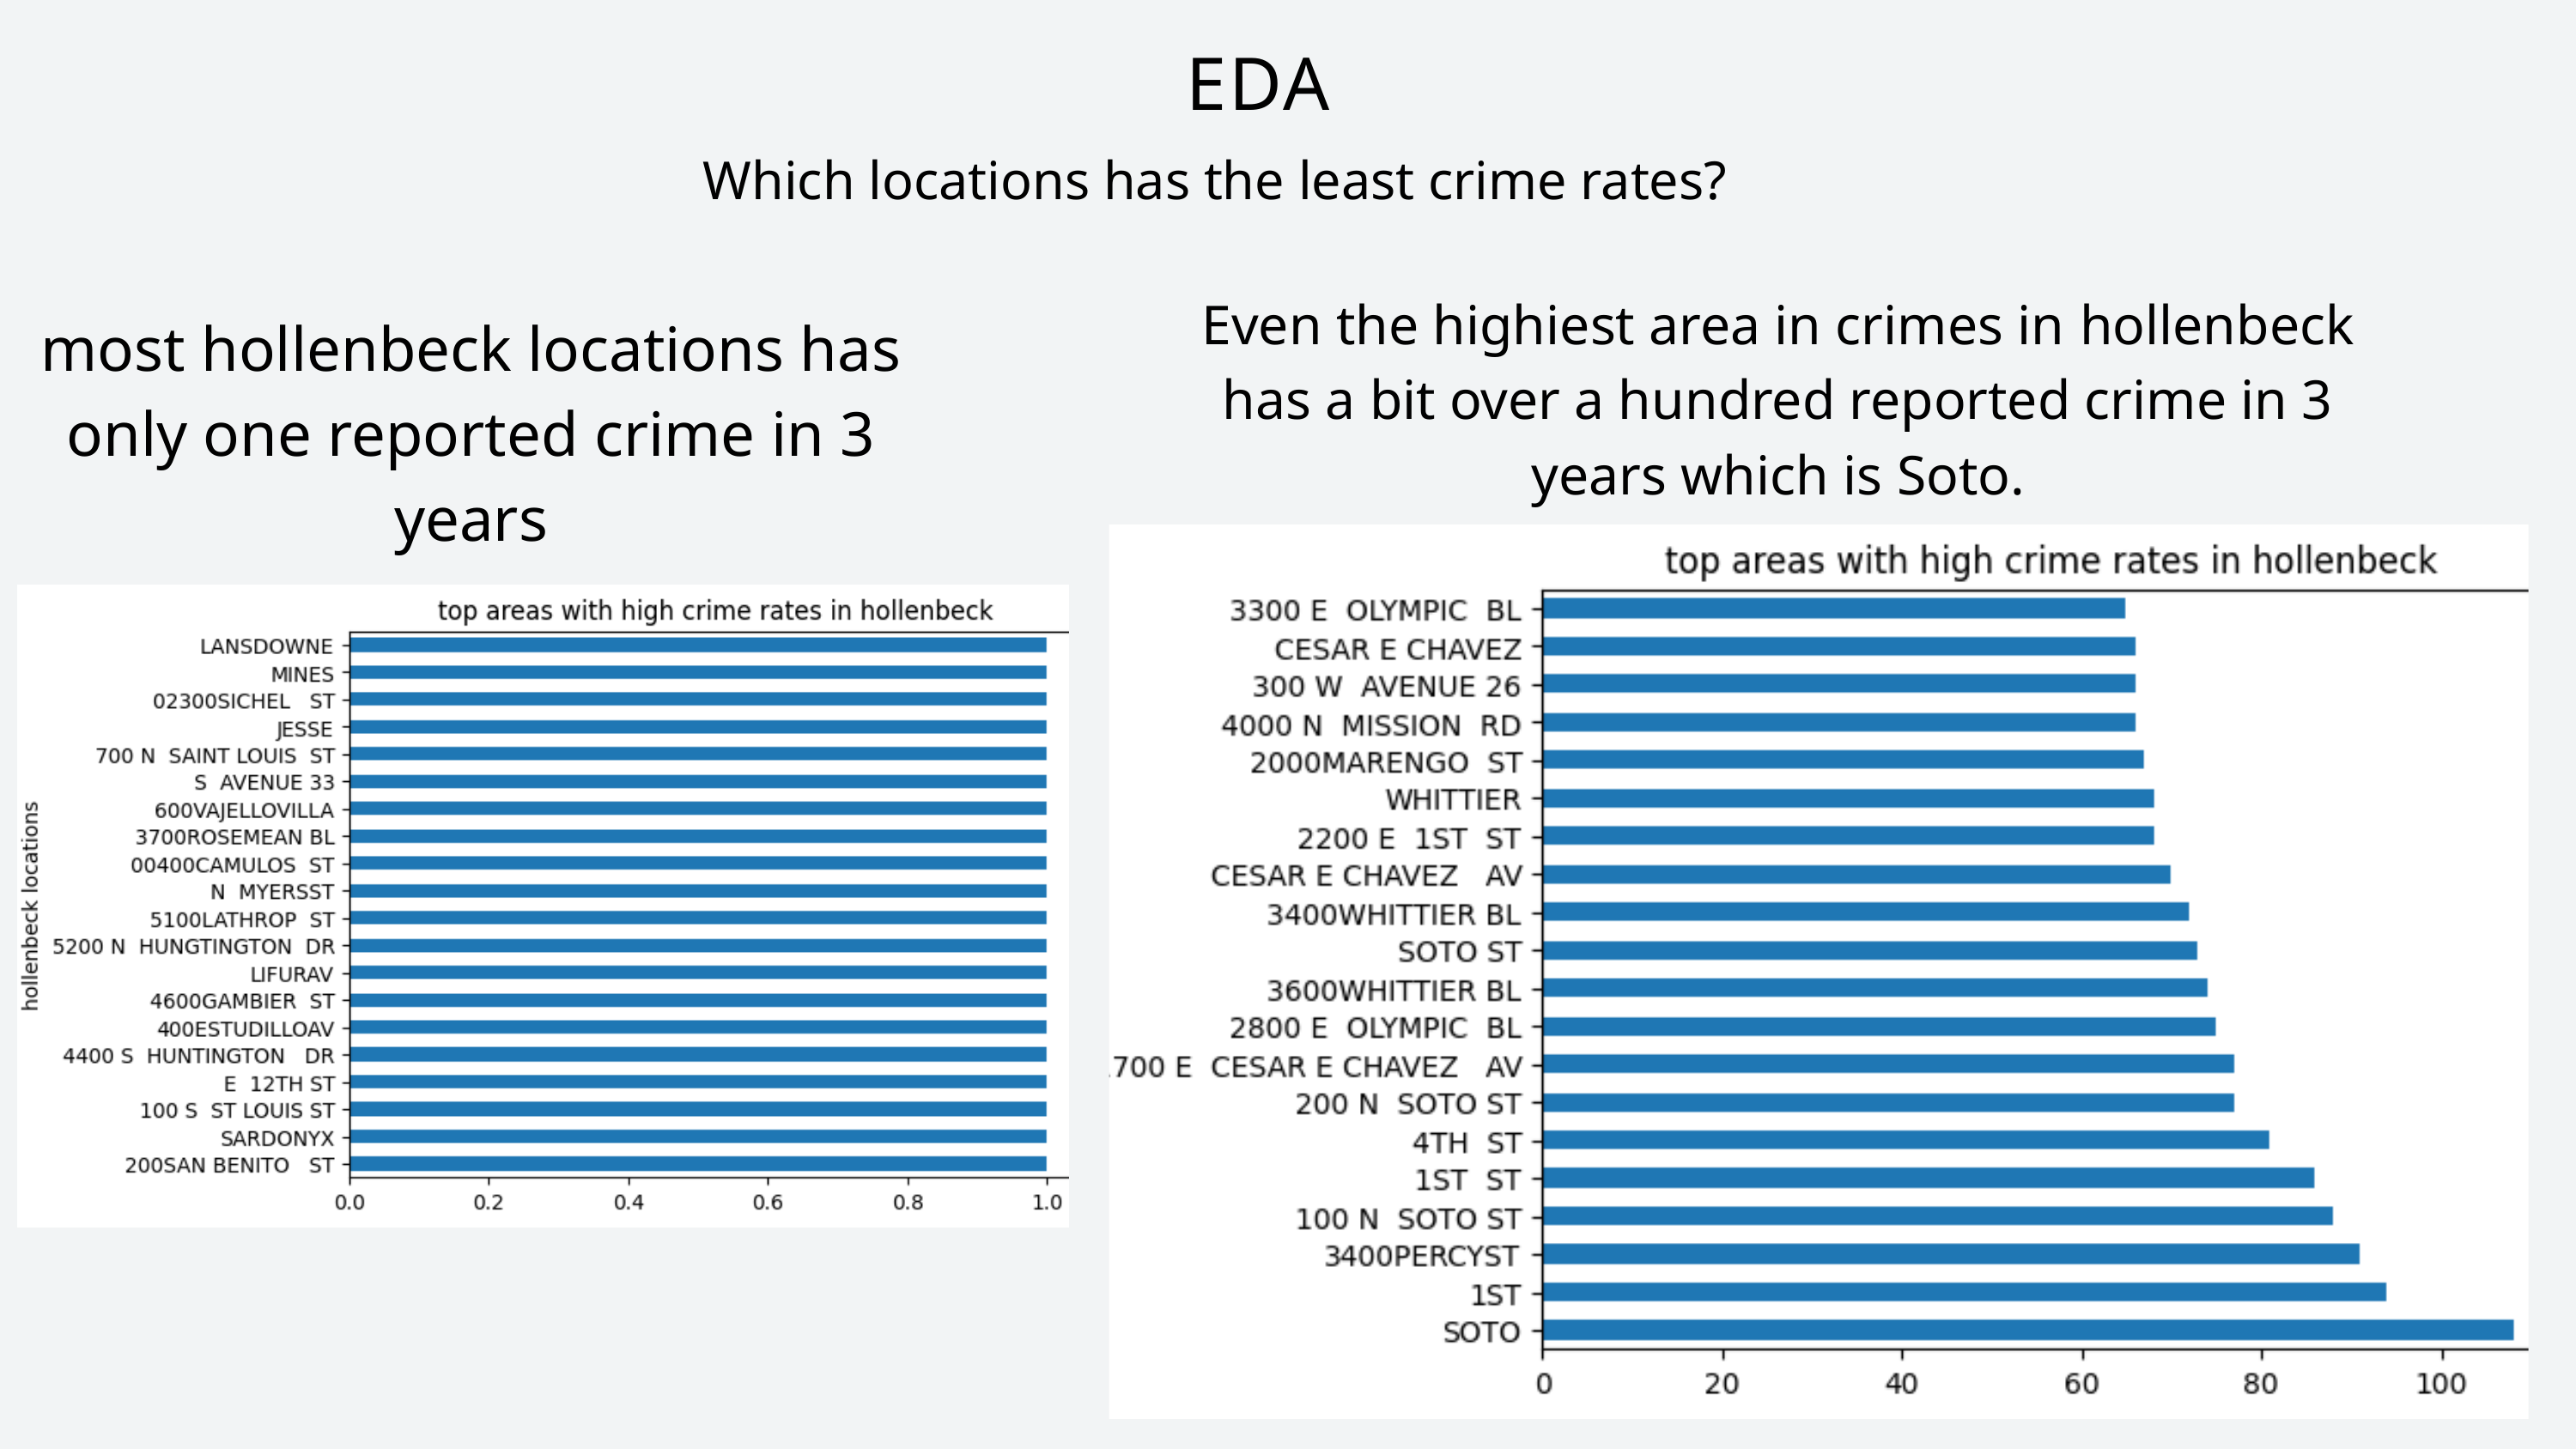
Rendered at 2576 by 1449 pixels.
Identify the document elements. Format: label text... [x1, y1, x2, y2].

text_box [17, 585, 1069, 1228]
text_box EDA [775, 24, 1741, 125]
text_box [1109, 524, 2529, 1419]
text_box Even the highiest area in crimes in hollenbeck has a bit over a hundred reported crime in 3 years which is Soto. [1161, 280, 2395, 506]
text_box most hollenbeck locations has only one reported crime in 3 years [32, 298, 911, 554]
text_box Which locations has the least crime rates? [524, 136, 1907, 210]
